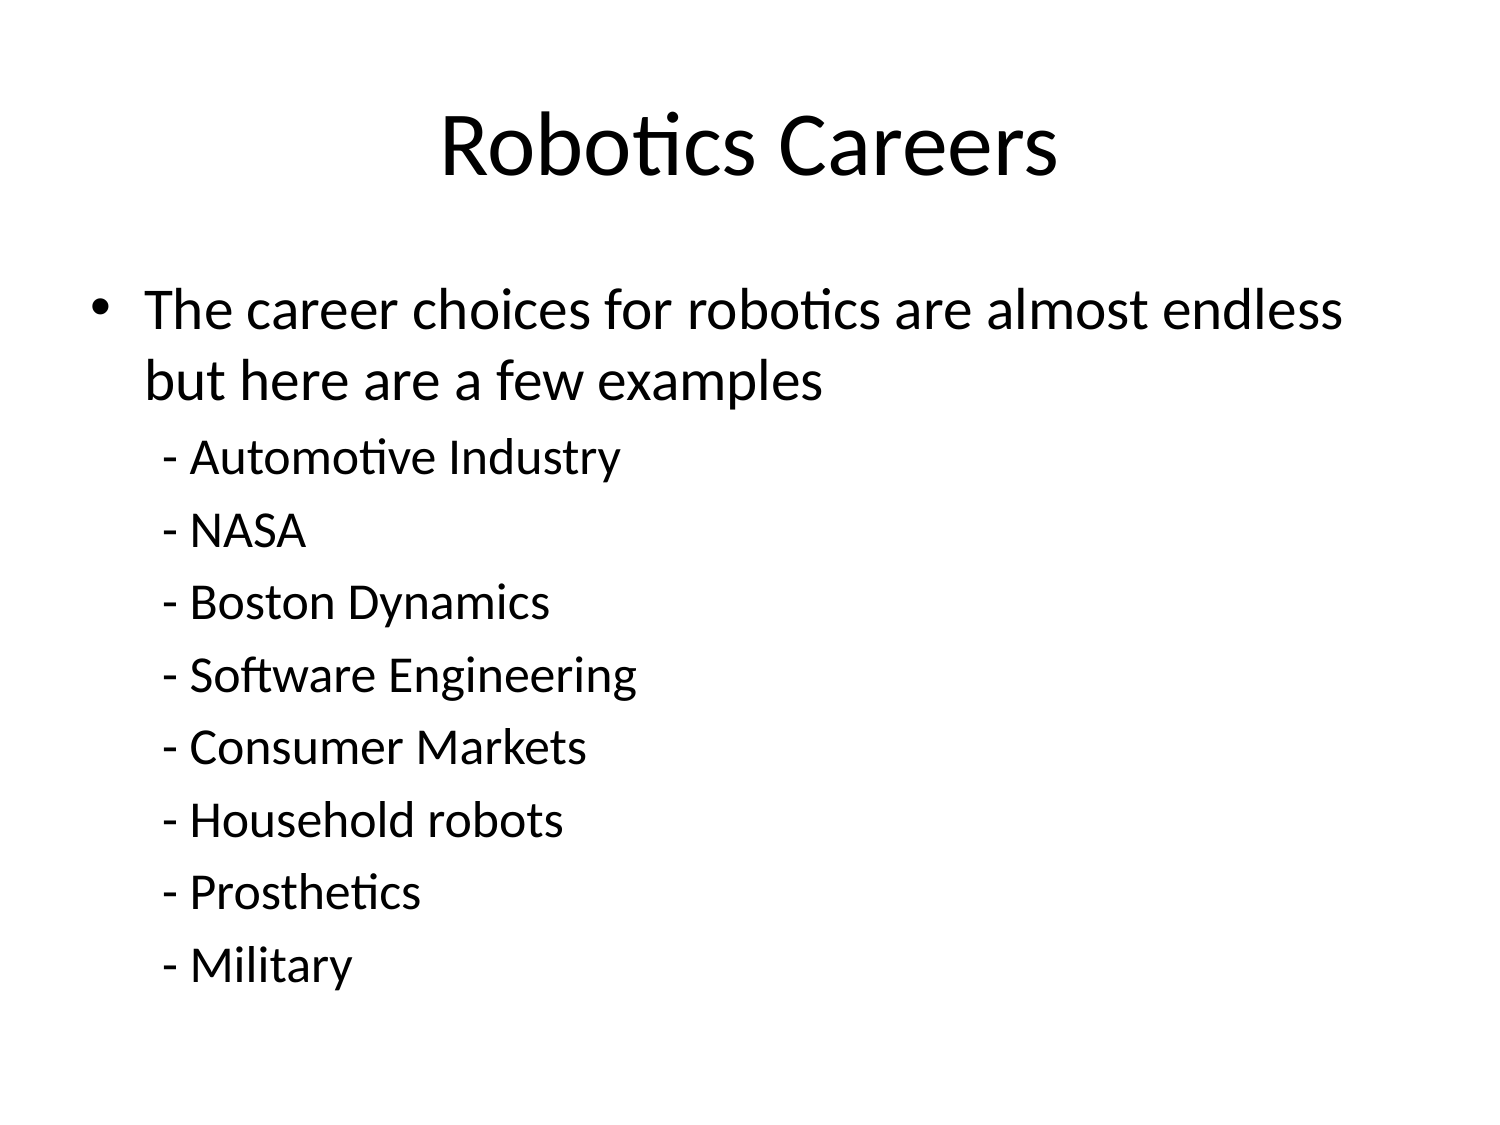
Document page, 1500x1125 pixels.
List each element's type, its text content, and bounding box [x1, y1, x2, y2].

list The career choices for robotics are almost endless but here are a few examples - Automotive Industry - NASA - Boston Dynamics - Software Engineering - Consumer Markets - Household robots - Prosthetics - Military [75, 262, 1425, 1005]
title Robotics Careers [75, 45, 1425, 233]
